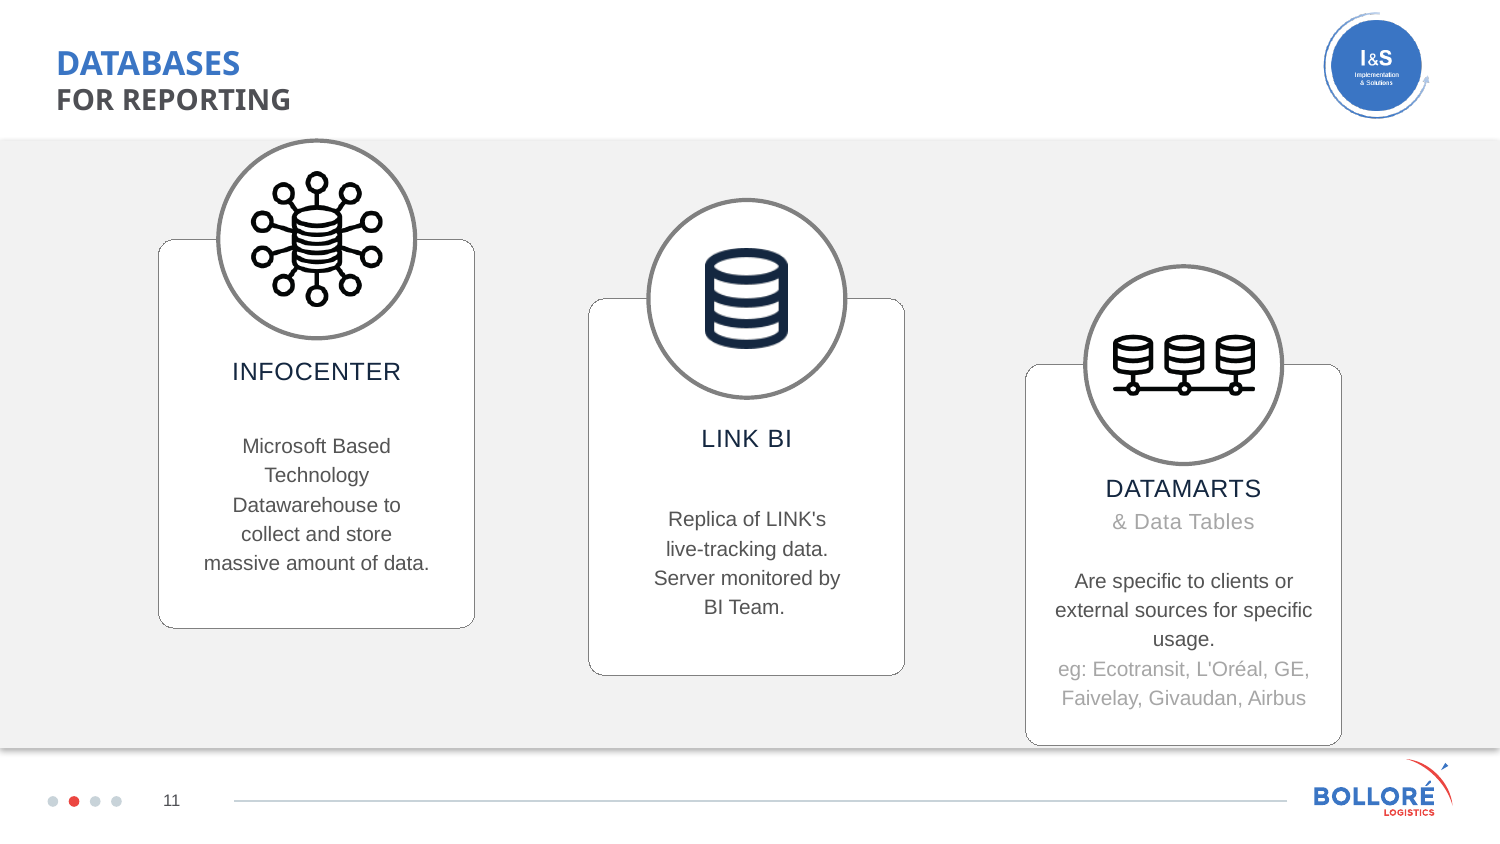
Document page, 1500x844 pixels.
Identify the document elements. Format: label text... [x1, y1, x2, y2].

title DATABASES [40, 39, 1453, 78]
slide_number 11 [139, 777, 196, 823]
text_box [158, 140, 476, 629]
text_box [1025, 265, 1342, 746]
list FOR REPORTING [40, 78, 1453, 126]
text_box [588, 199, 906, 676]
picture [1323, 12, 1435, 39]
